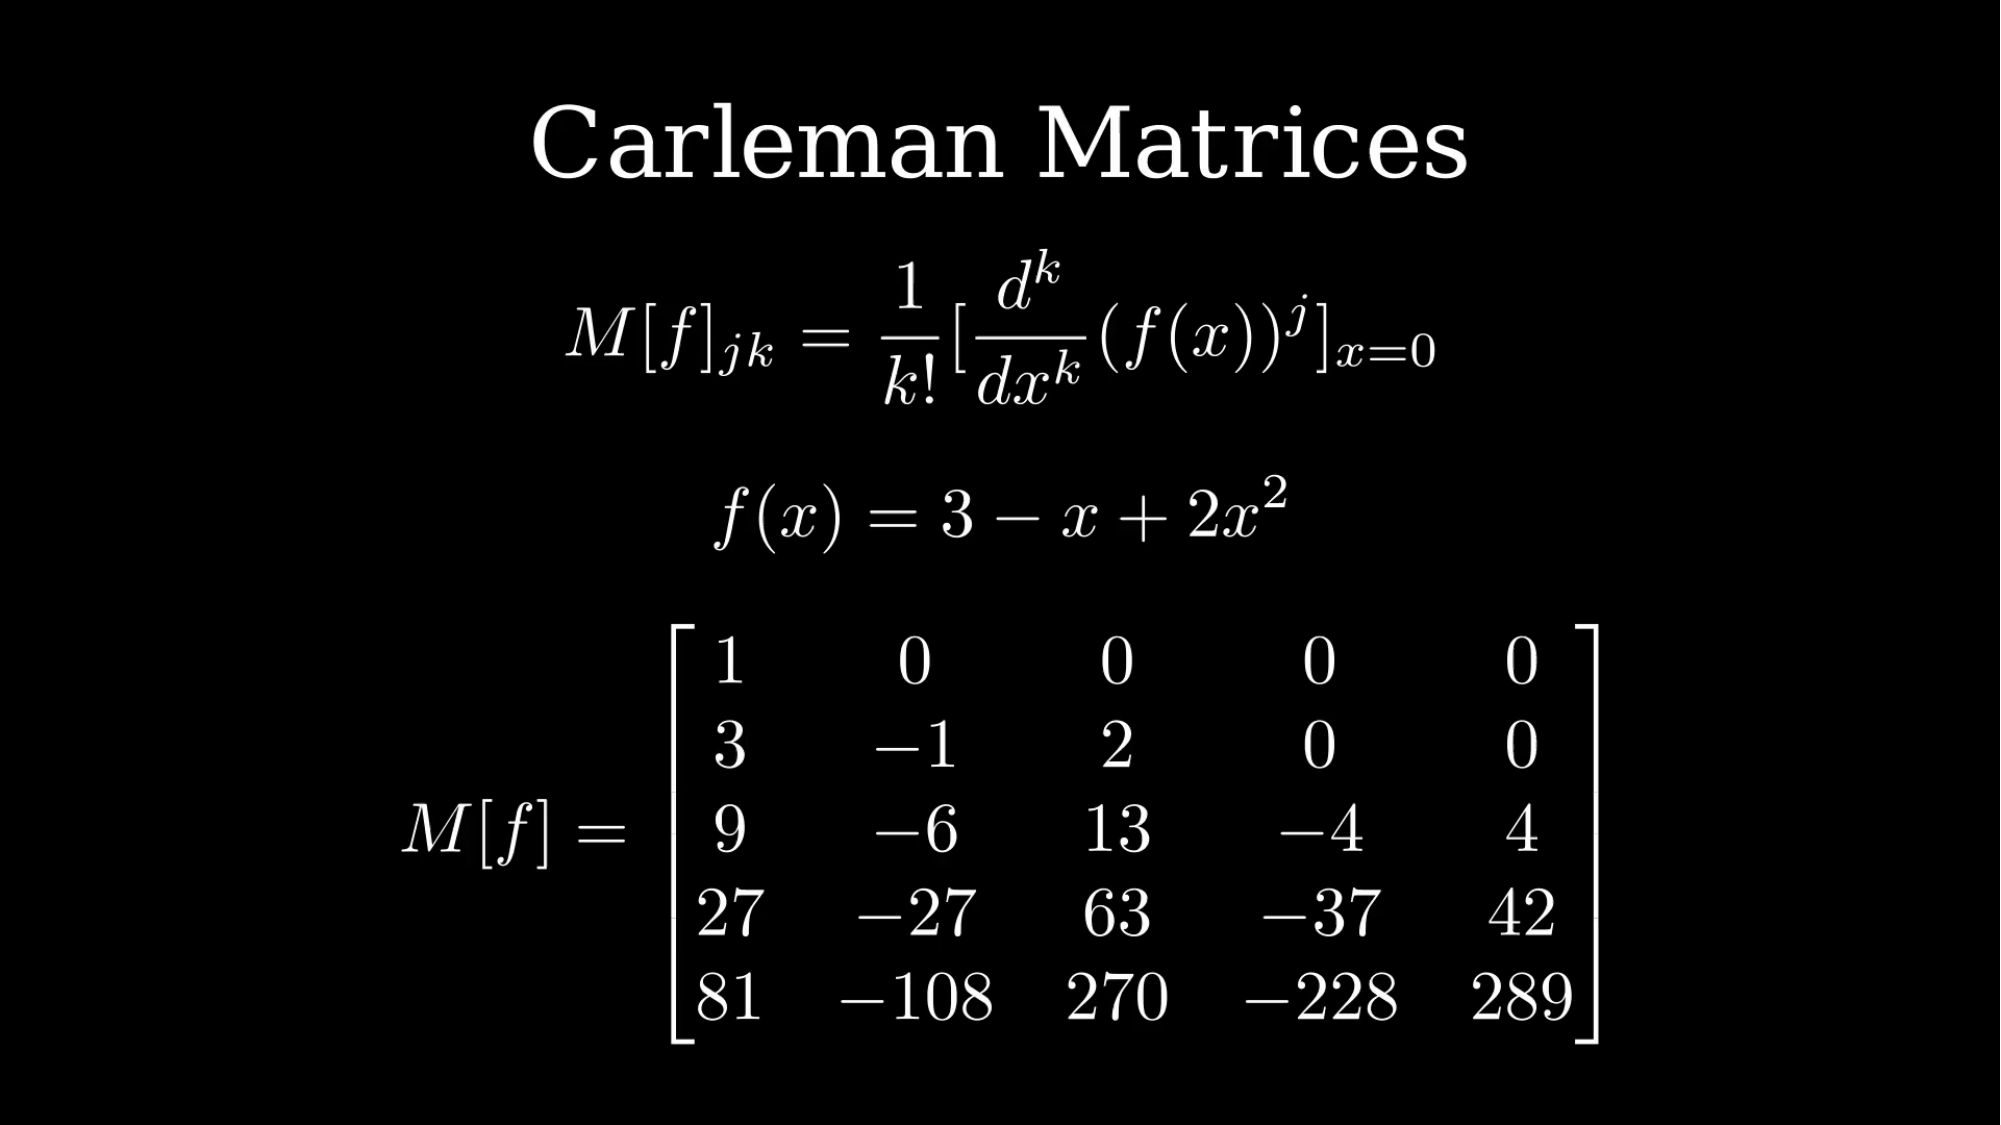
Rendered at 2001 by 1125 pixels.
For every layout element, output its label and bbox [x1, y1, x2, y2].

text_box [0, 0, 2000, 1125]
